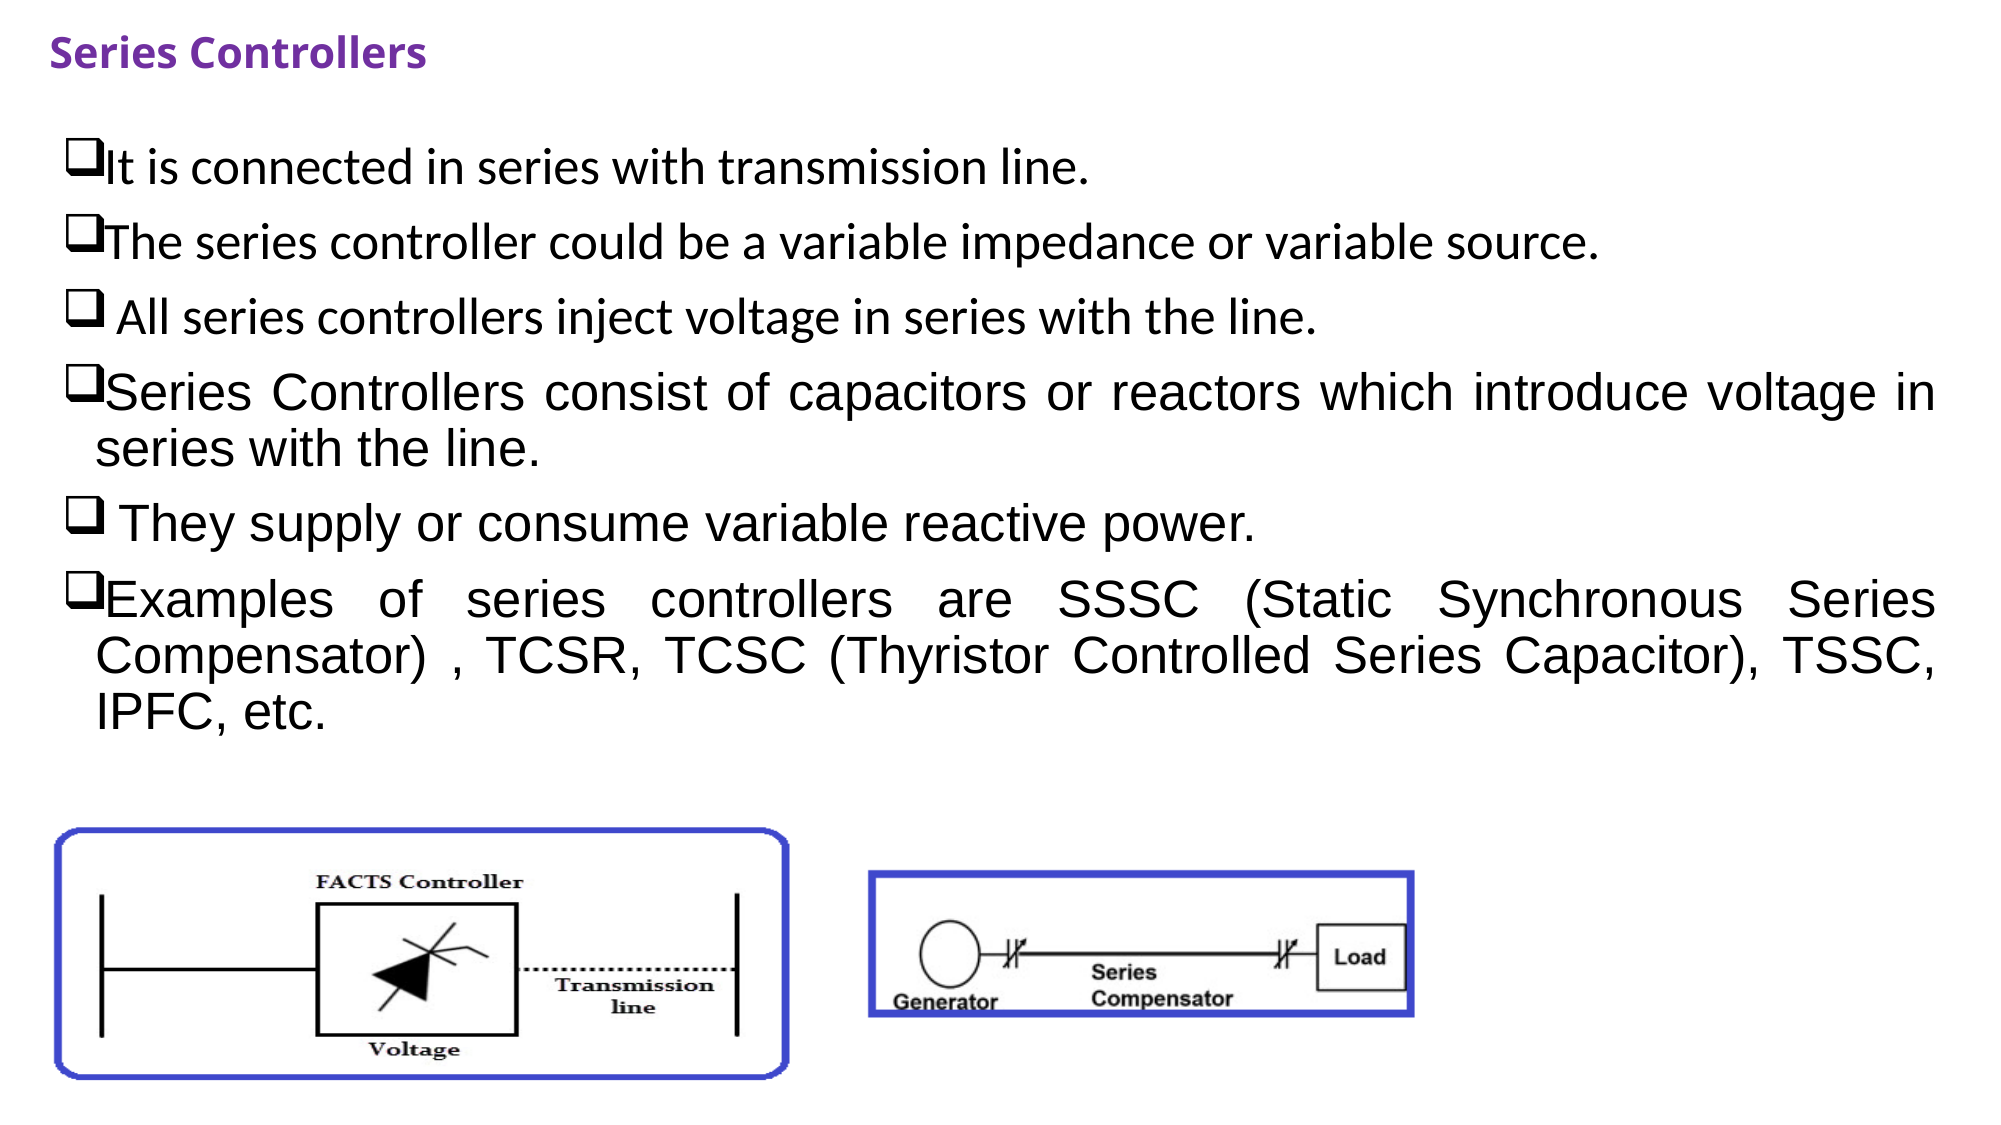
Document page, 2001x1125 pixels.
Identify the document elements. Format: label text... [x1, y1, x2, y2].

list It is connected in series with transmission line. The series controller could be a variable impedance or variable source. All series controllers inject voltage in series with the line. Series Controllers consist of capacitors or reactors which introduce voltage in series with the line. They supply or consume variable reactive power. Examples of series controllers are SSSC (Static Synchronous Series Compensator) , TCSR, TCSC (Thyristor Controlled Series Capacitor), TSSC, IPFC, etc. [46, 131, 1954, 756]
picture [34, 811, 807, 1086]
title Series Controllers [34, 23, 1760, 86]
picture [859, 861, 1429, 1035]
